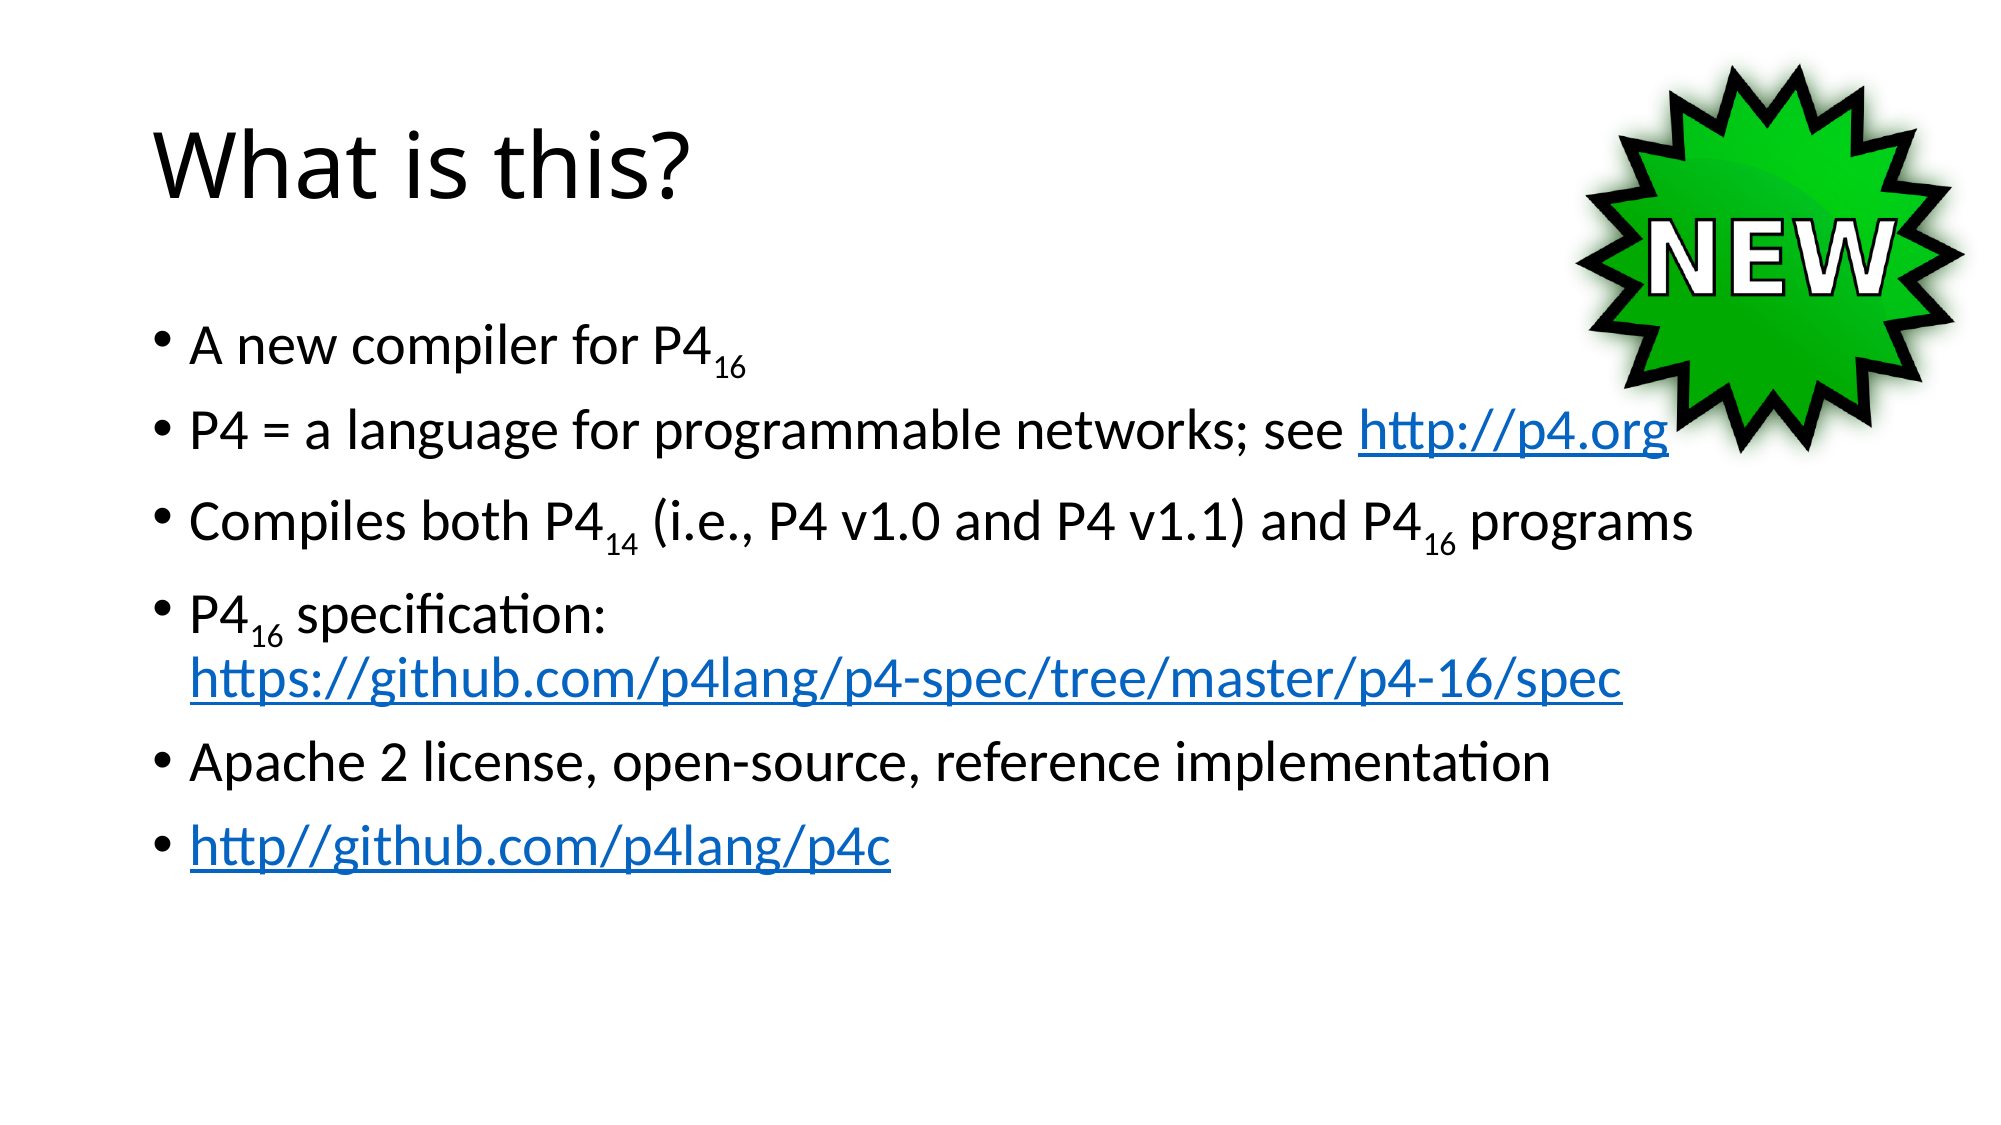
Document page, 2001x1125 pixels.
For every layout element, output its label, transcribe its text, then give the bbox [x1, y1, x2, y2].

title What is this? [137, 59, 1555, 278]
list A new compiler for P416 P4 = a language for programmable networks; see http://p4.org Compiles both P414 (i.e., P4 v1.0 and P4 v1.1) and P416 programs P416 specification: https://github.com/p4lang/p4-spec/tree/master/p4-16/spec Apache 2 license, open-source, reference implementation http//github.com/p4lang/p4c [137, 299, 1863, 1014]
picture [1555, 43, 1987, 476]
